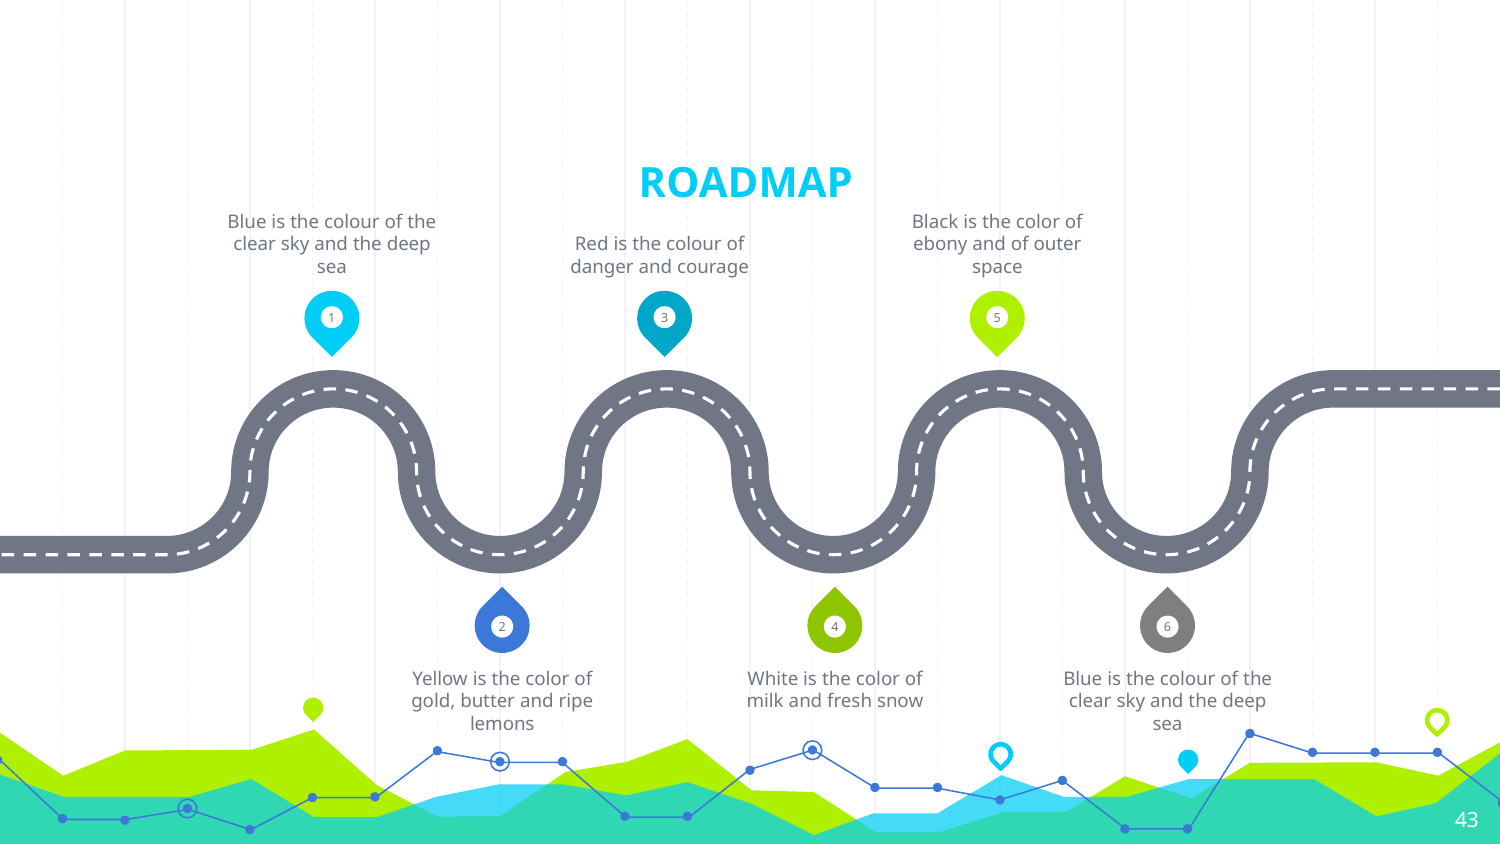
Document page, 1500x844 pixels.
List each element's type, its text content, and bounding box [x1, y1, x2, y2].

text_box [795, 586, 874, 665]
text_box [292, 279, 371, 358]
text_box White is the color of milk and fresh snow [729, 666, 941, 755]
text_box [625, 279, 704, 358]
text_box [1128, 586, 1207, 665]
text_box Yellow is the color of gold, butter and ripe lemons [396, 666, 608, 755]
text_box Red is the colour of danger and courage [553, 189, 765, 278]
text_box Blue is the colour of the clear sky and the deep sea [1062, 666, 1273, 755]
text_box Black is the color of ebony and of outer space [891, 189, 1103, 278]
text_box [0, 388, 1500, 555]
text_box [463, 586, 542, 665]
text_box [958, 279, 1037, 358]
title ROADMAP [171, 103, 1320, 222]
text_box Blue is the colour of the clear sky and the deep sea [226, 189, 438, 278]
slide_number 43 [1403, 791, 1494, 844]
